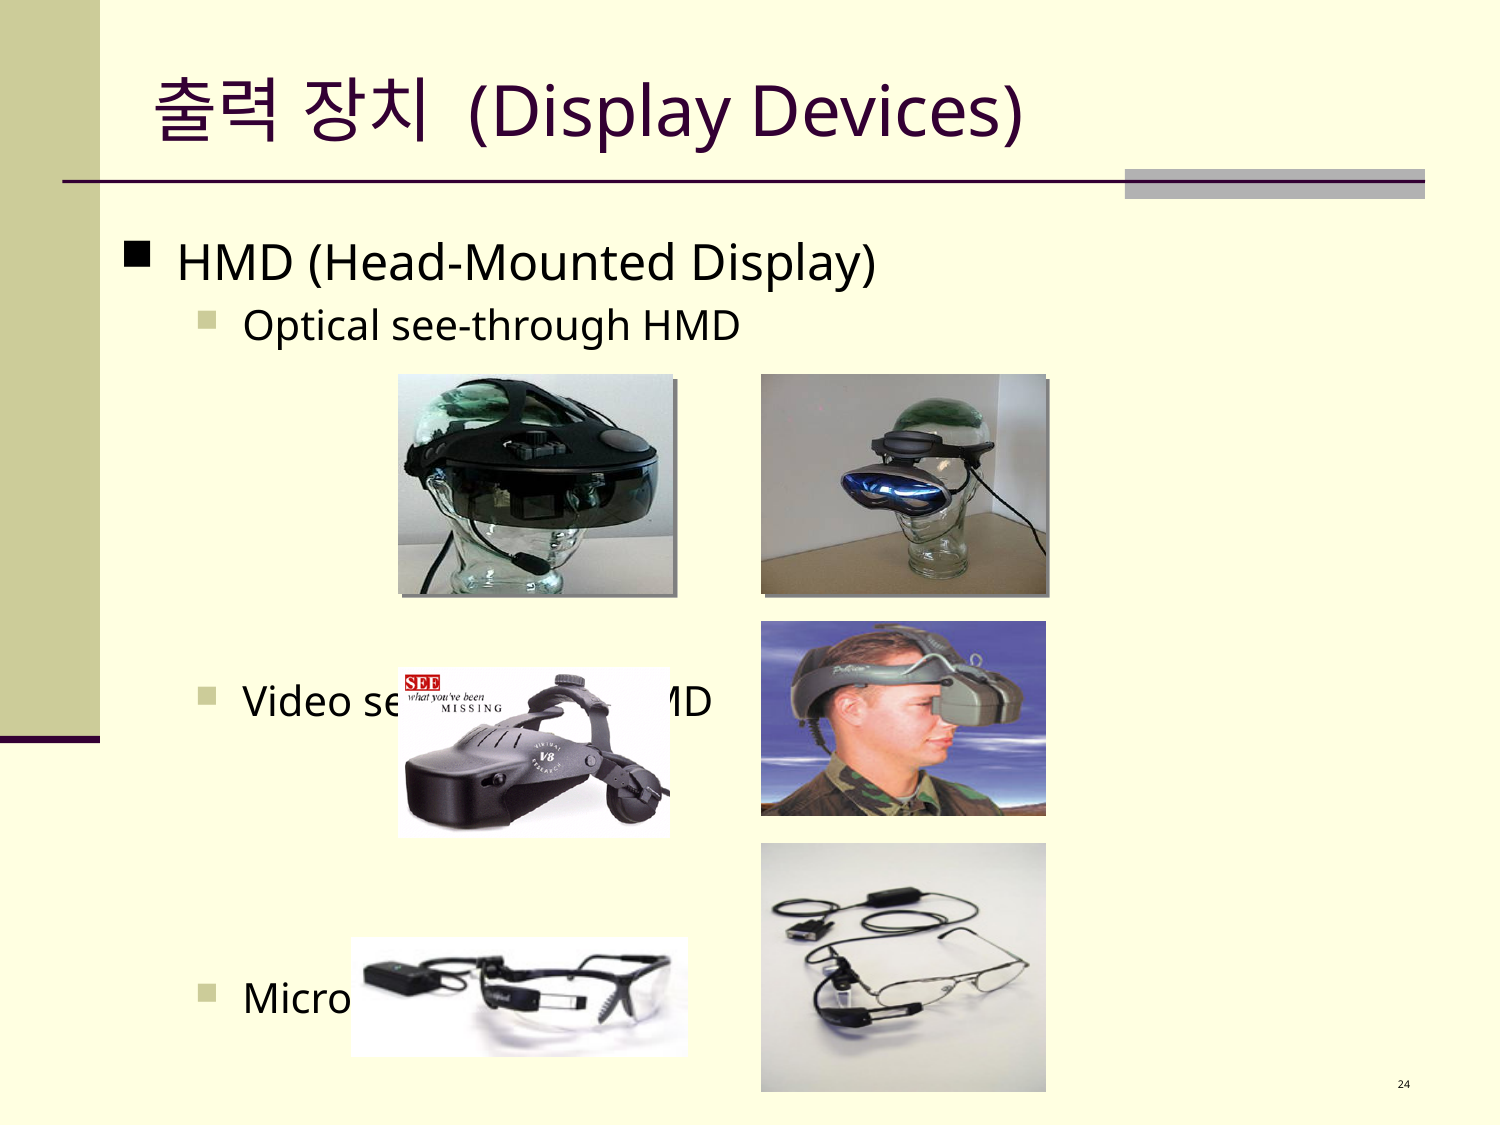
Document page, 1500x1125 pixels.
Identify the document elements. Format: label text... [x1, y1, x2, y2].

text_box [351, 374, 1046, 1093]
list HMD (Head-Mounted Display) Optical see-through HMD Video see-through HMD Micro-optical HMD [105, 222, 1443, 961]
slide_number 24 [1112, 1070, 1425, 1100]
title 출력 장치 (Display Devices) [137, 42, 1388, 174]
